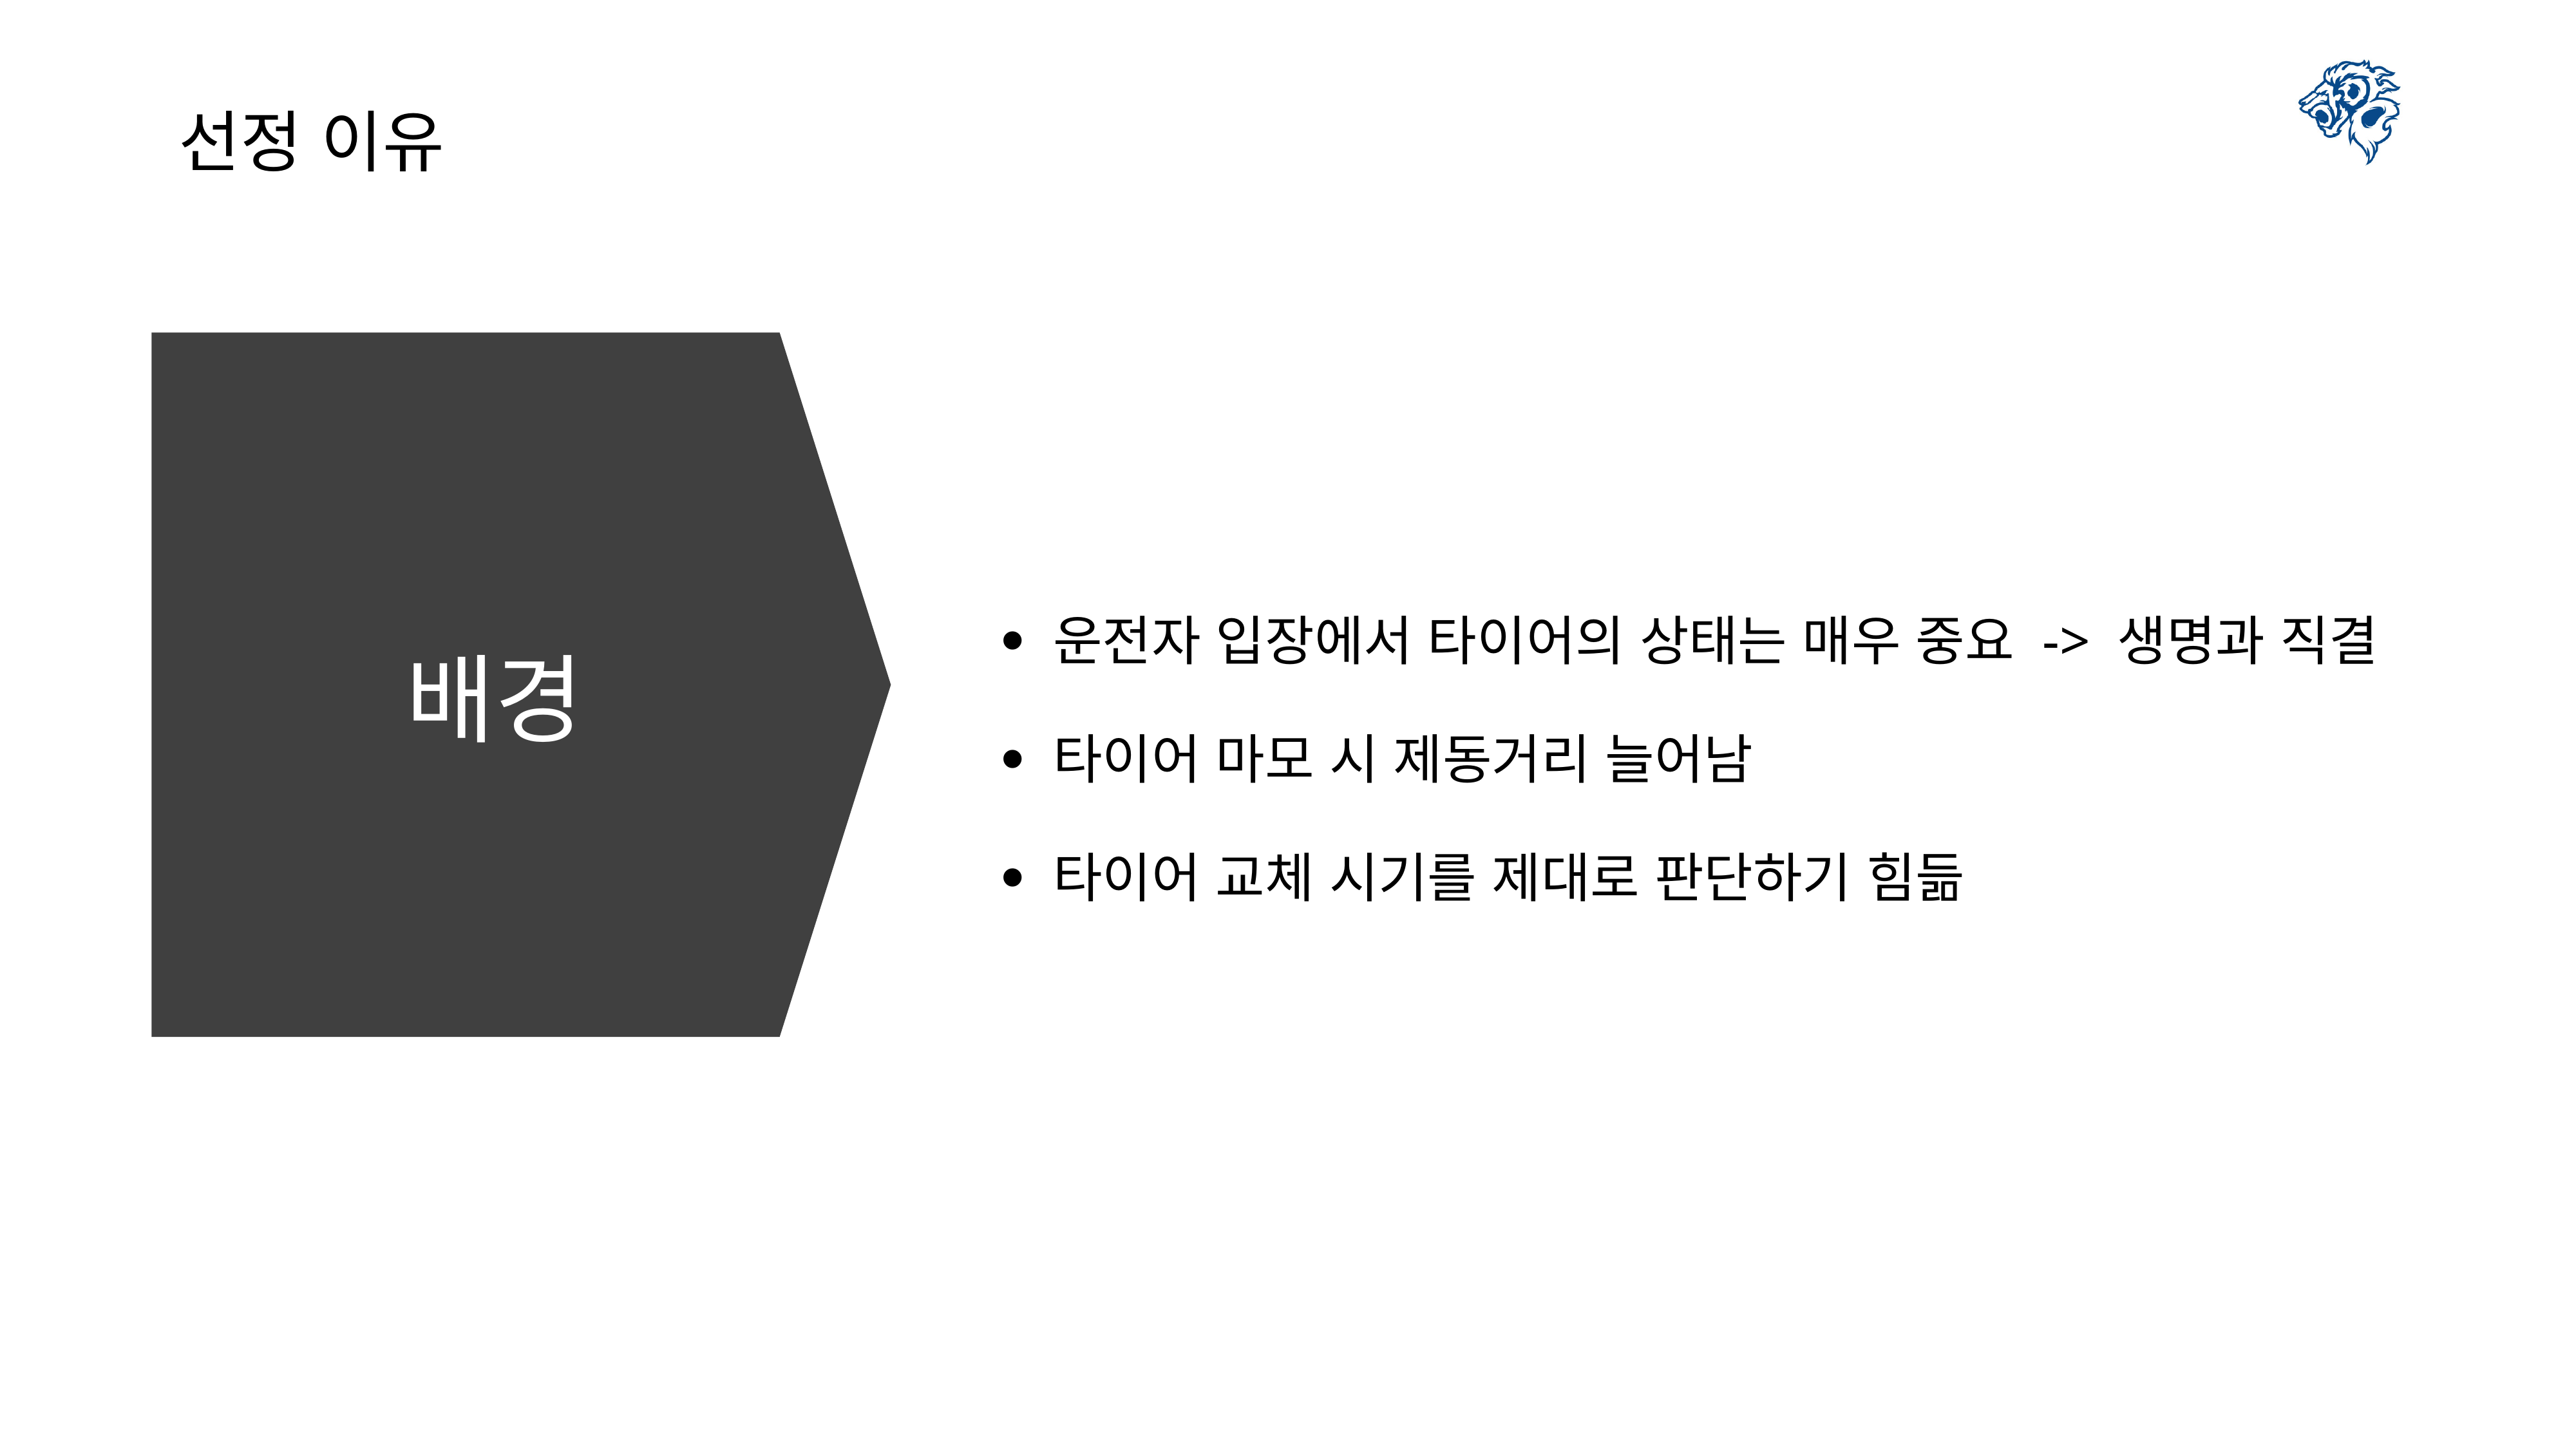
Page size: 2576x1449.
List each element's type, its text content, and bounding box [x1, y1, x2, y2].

title 배경 [216, 434, 773, 974]
text_box 선정 이유 [178, 43, 2398, 236]
picture [2291, 55, 2417, 168]
list 운전자 입장에서 타이어의 상태는 매우 중요 -> 생명과 직결 타이어 마모 시 제동거리 늘어남 타이어 교체 시기를 제대로 판단하기 힘듦 [956, 193, 2464, 1331]
text_box [150, 331, 893, 1039]
